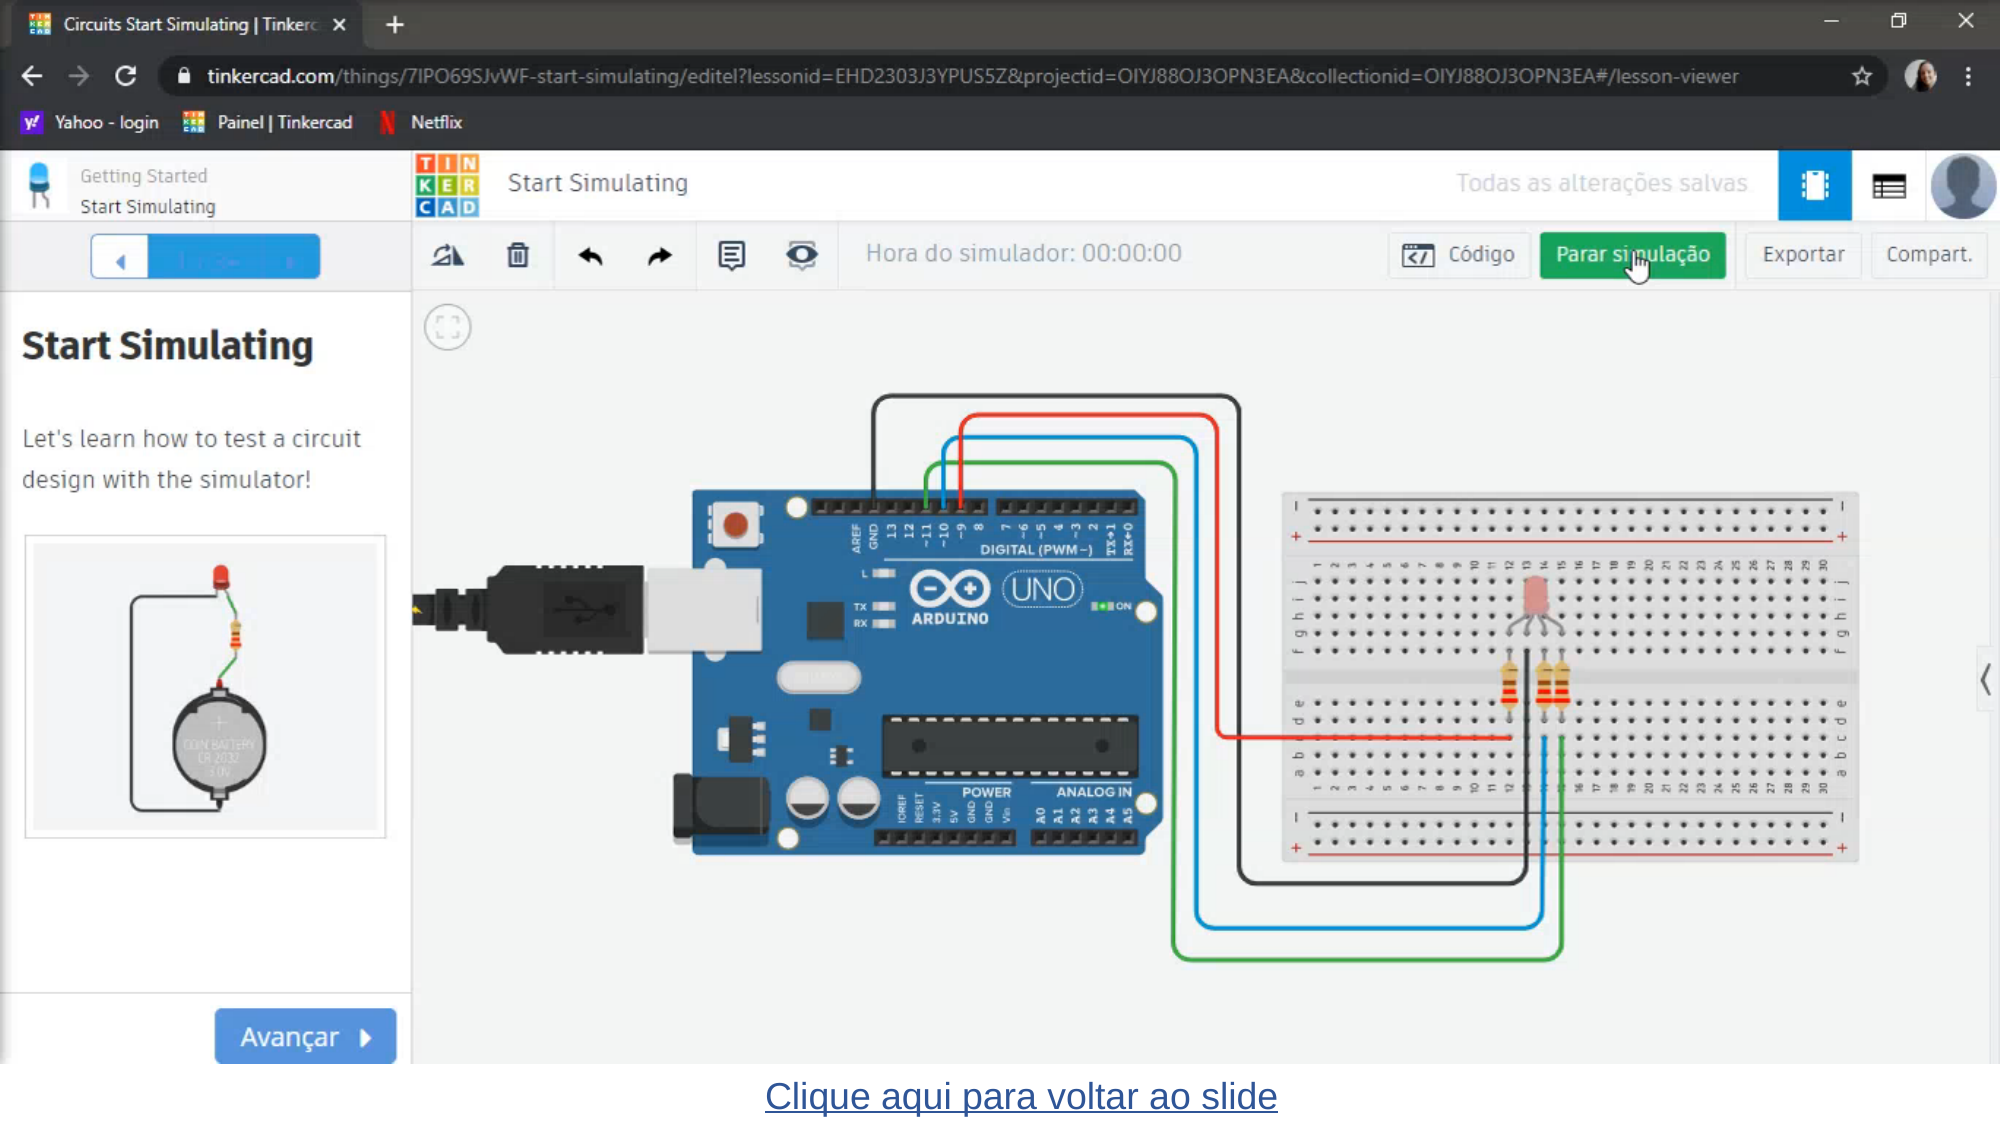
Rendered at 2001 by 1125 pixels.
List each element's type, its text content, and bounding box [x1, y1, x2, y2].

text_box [0, 0, 2000, 1065]
text_box Clique aqui para voltar ao slide [750, 1065, 1294, 1125]
